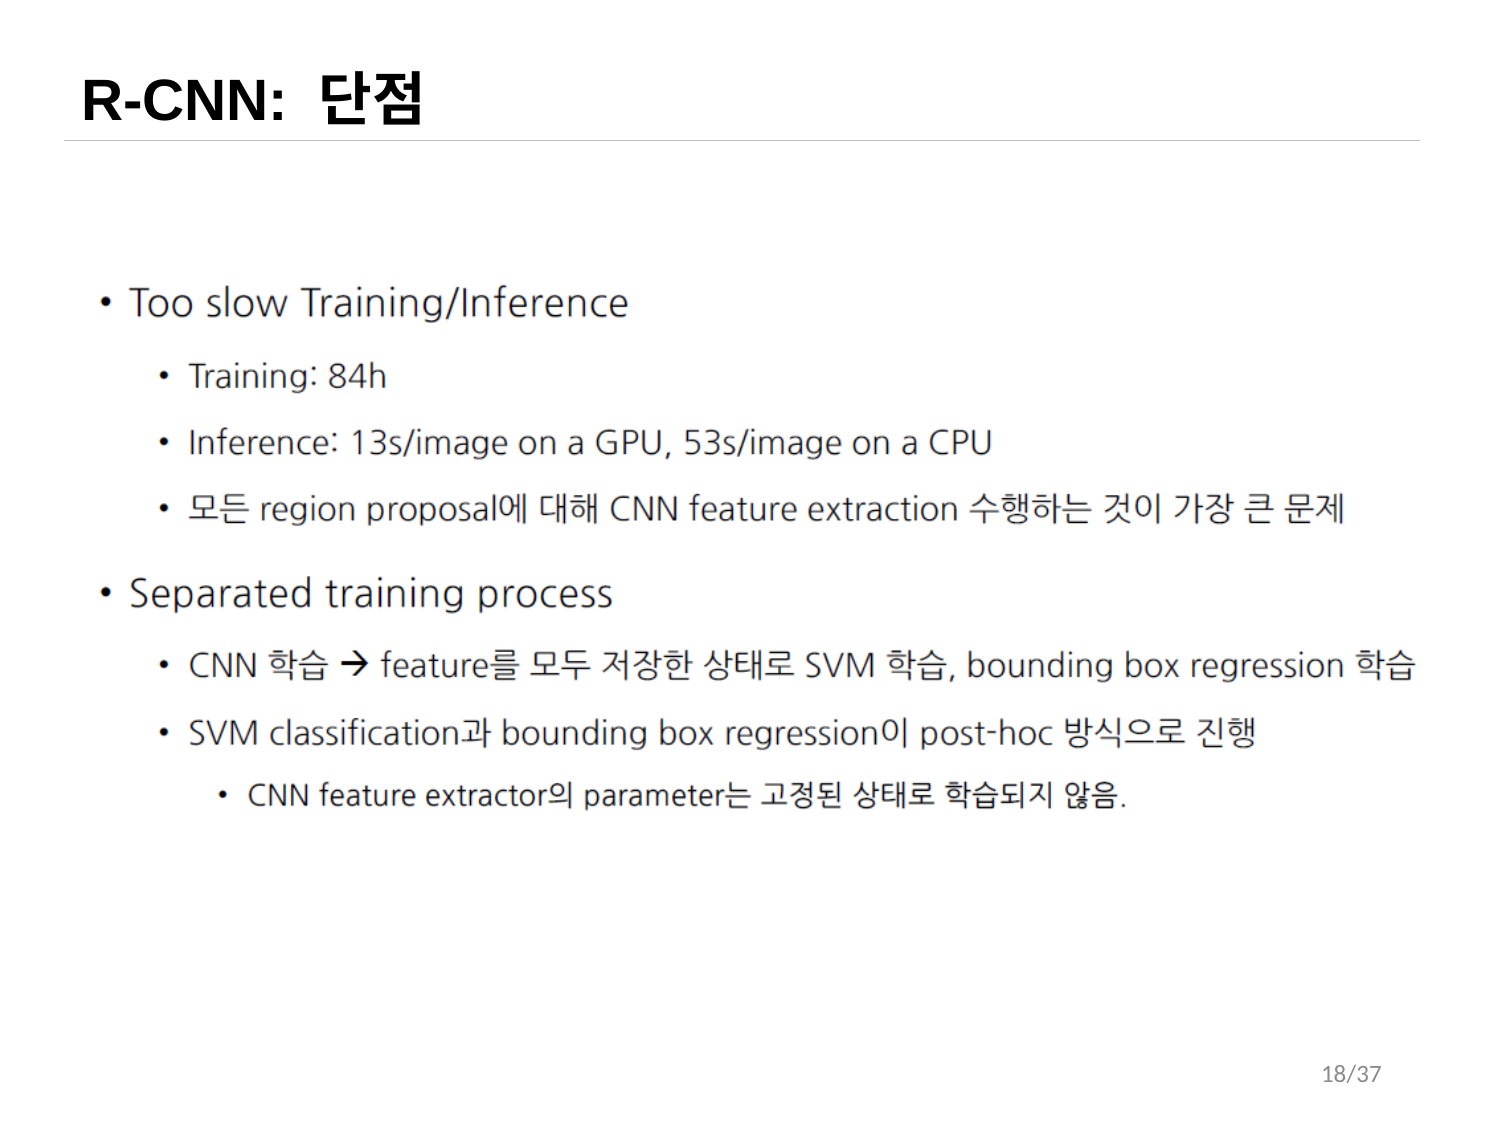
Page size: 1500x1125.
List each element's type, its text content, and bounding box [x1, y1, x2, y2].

slide_number 18 [1059, 1042, 1397, 1103]
text_box R-CNN: 단점 [66, 54, 441, 140]
picture [81, 262, 1436, 835]
